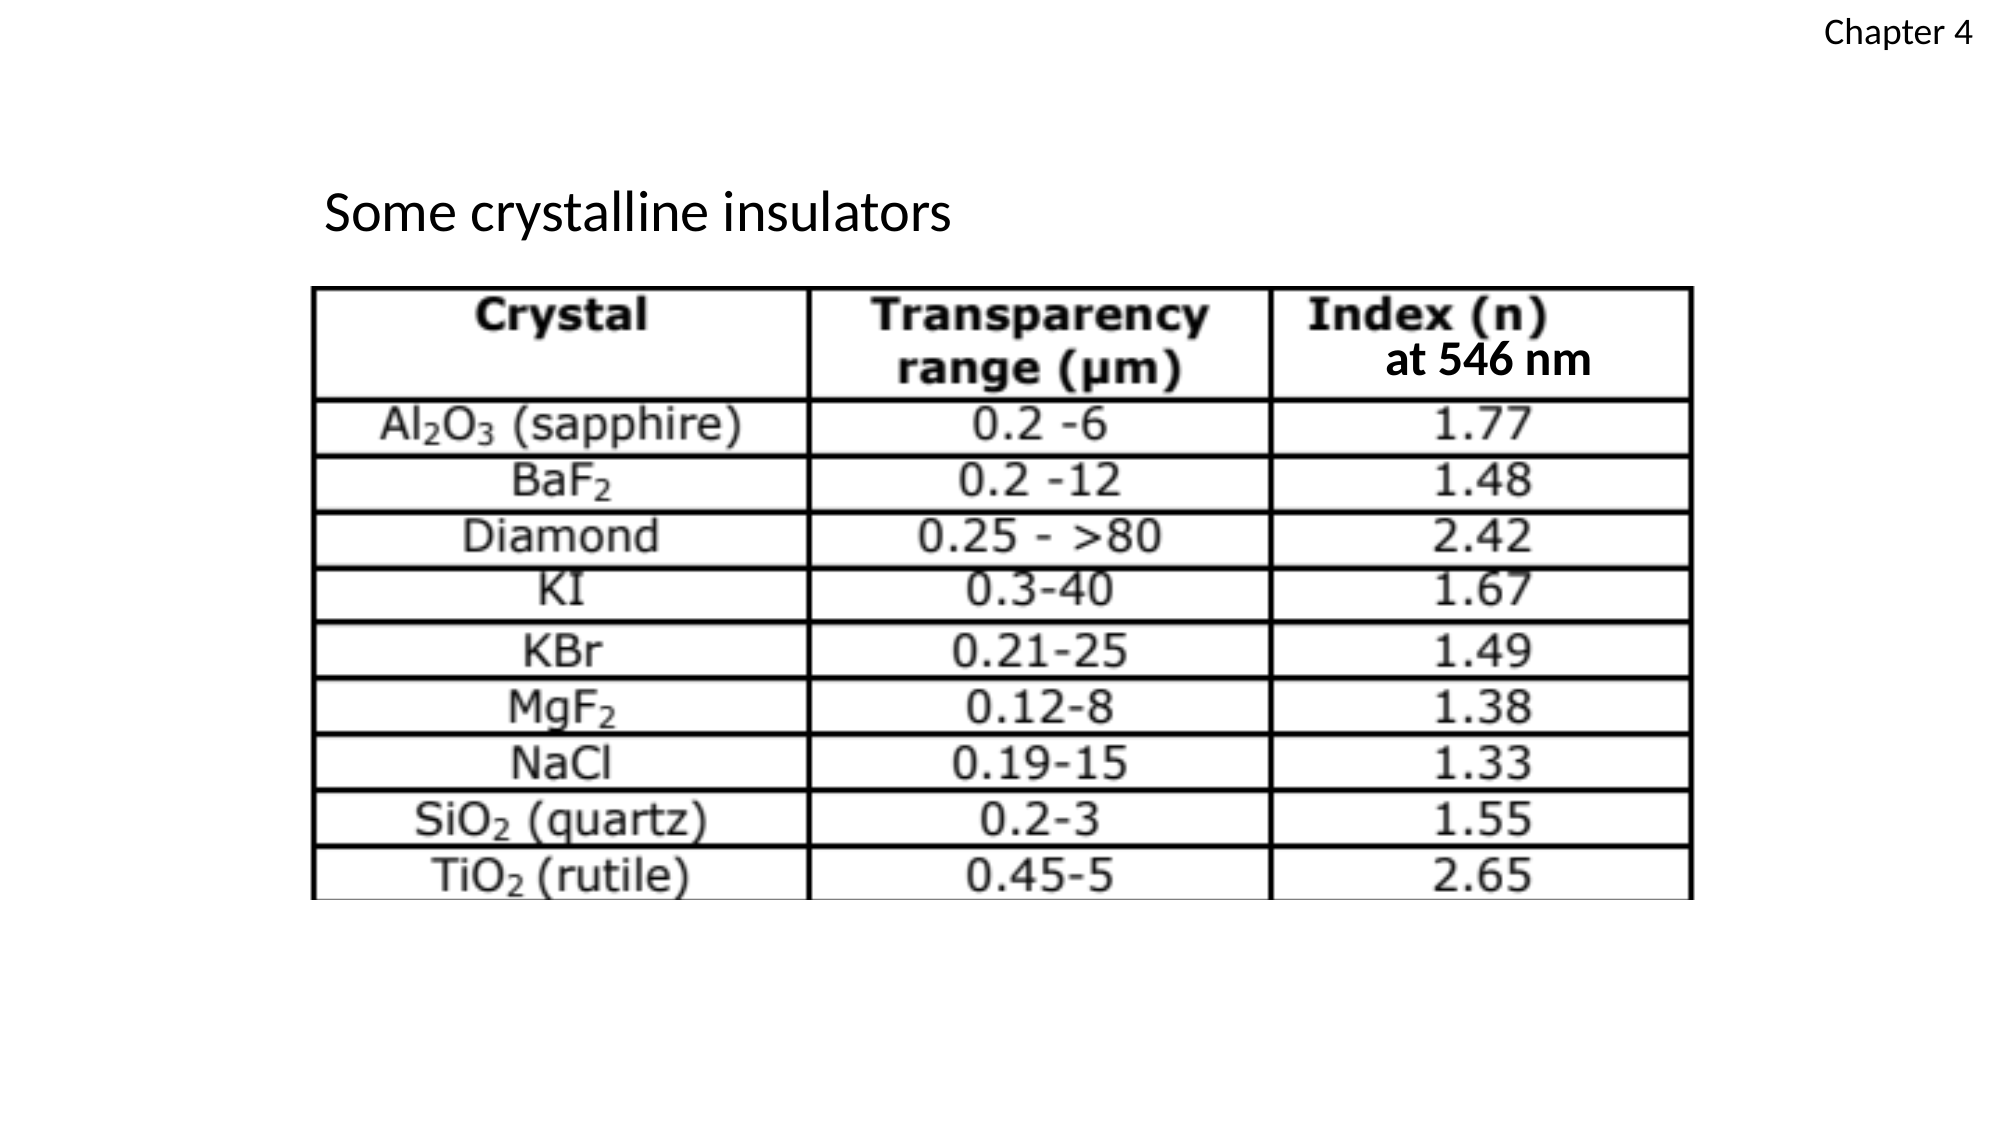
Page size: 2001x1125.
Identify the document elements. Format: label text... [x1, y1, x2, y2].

text_box Some crystalline insulators [309, 165, 968, 251]
text_box Chapter 4 [1809, 0, 1988, 60]
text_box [17, 286, 1725, 900]
